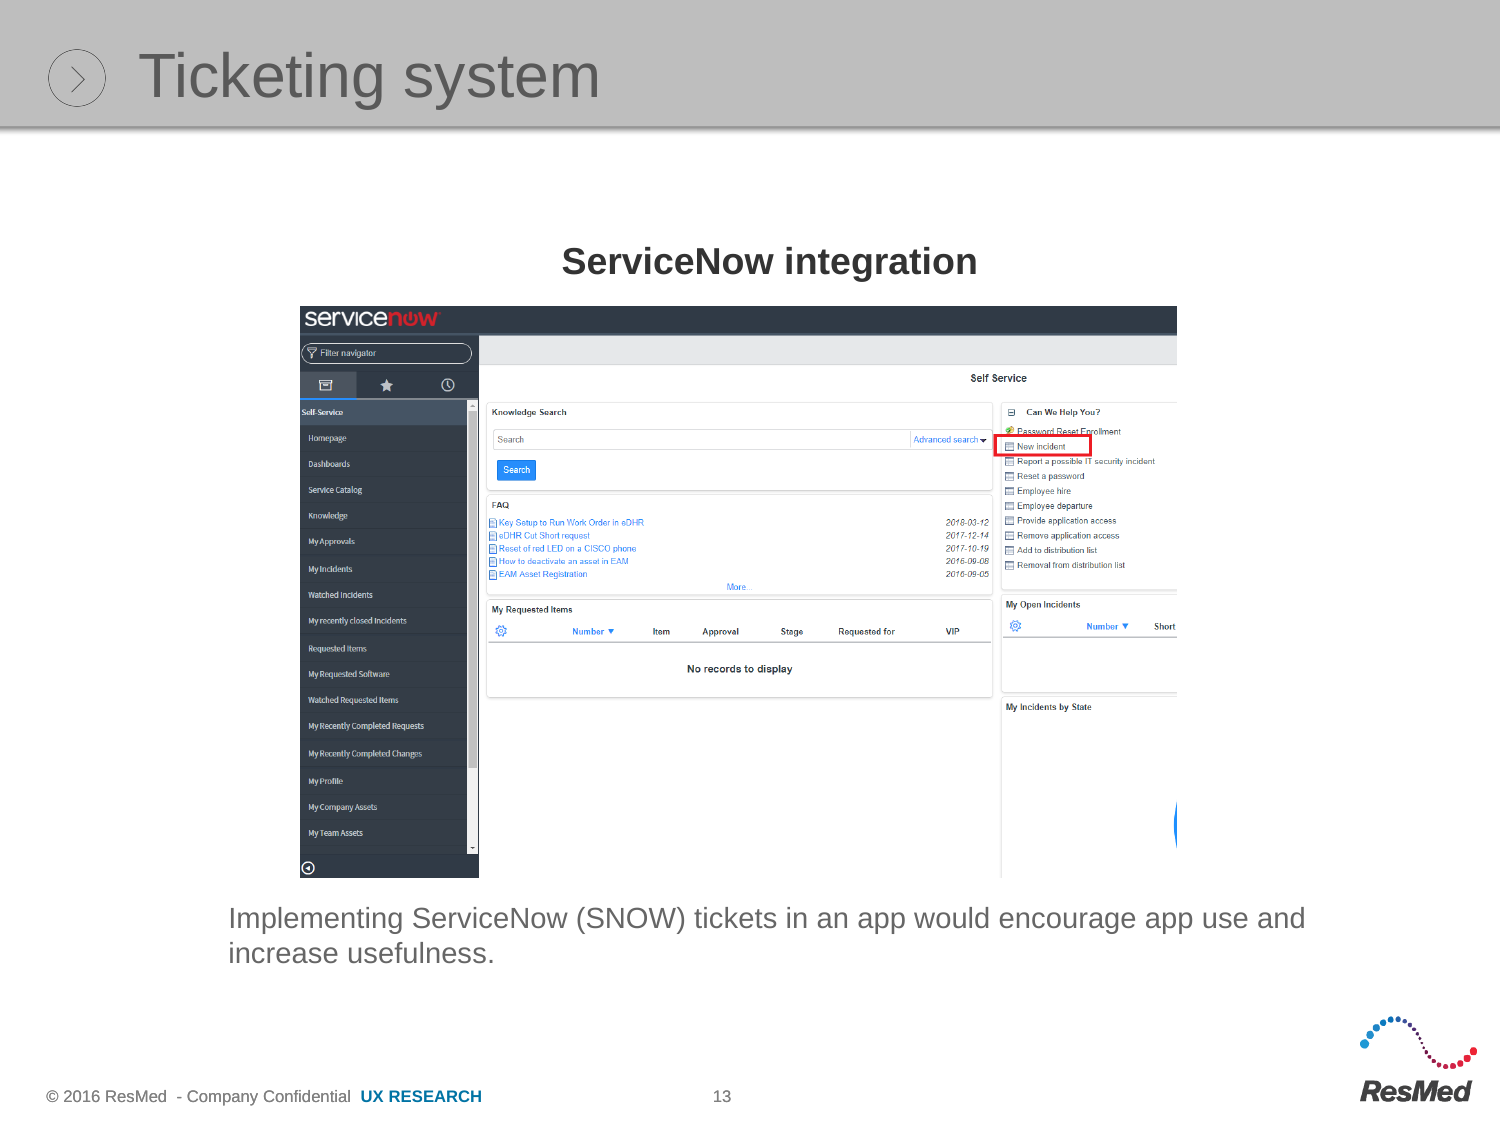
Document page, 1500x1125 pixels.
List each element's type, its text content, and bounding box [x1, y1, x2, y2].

text_box ServiceNow integration [546, 229, 1054, 289]
picture [299, 306, 1177, 879]
text_box UX RESEARCH [345, 1078, 536, 1113]
picture [1360, 1016, 1477, 1102]
picture [48, 49, 106, 107]
list Ticketing system [123, 27, 1477, 126]
text_box Implementing ServiceNow (SNOW) tickets in an app would encourage app use and increase usefulness. [213, 892, 1387, 1047]
